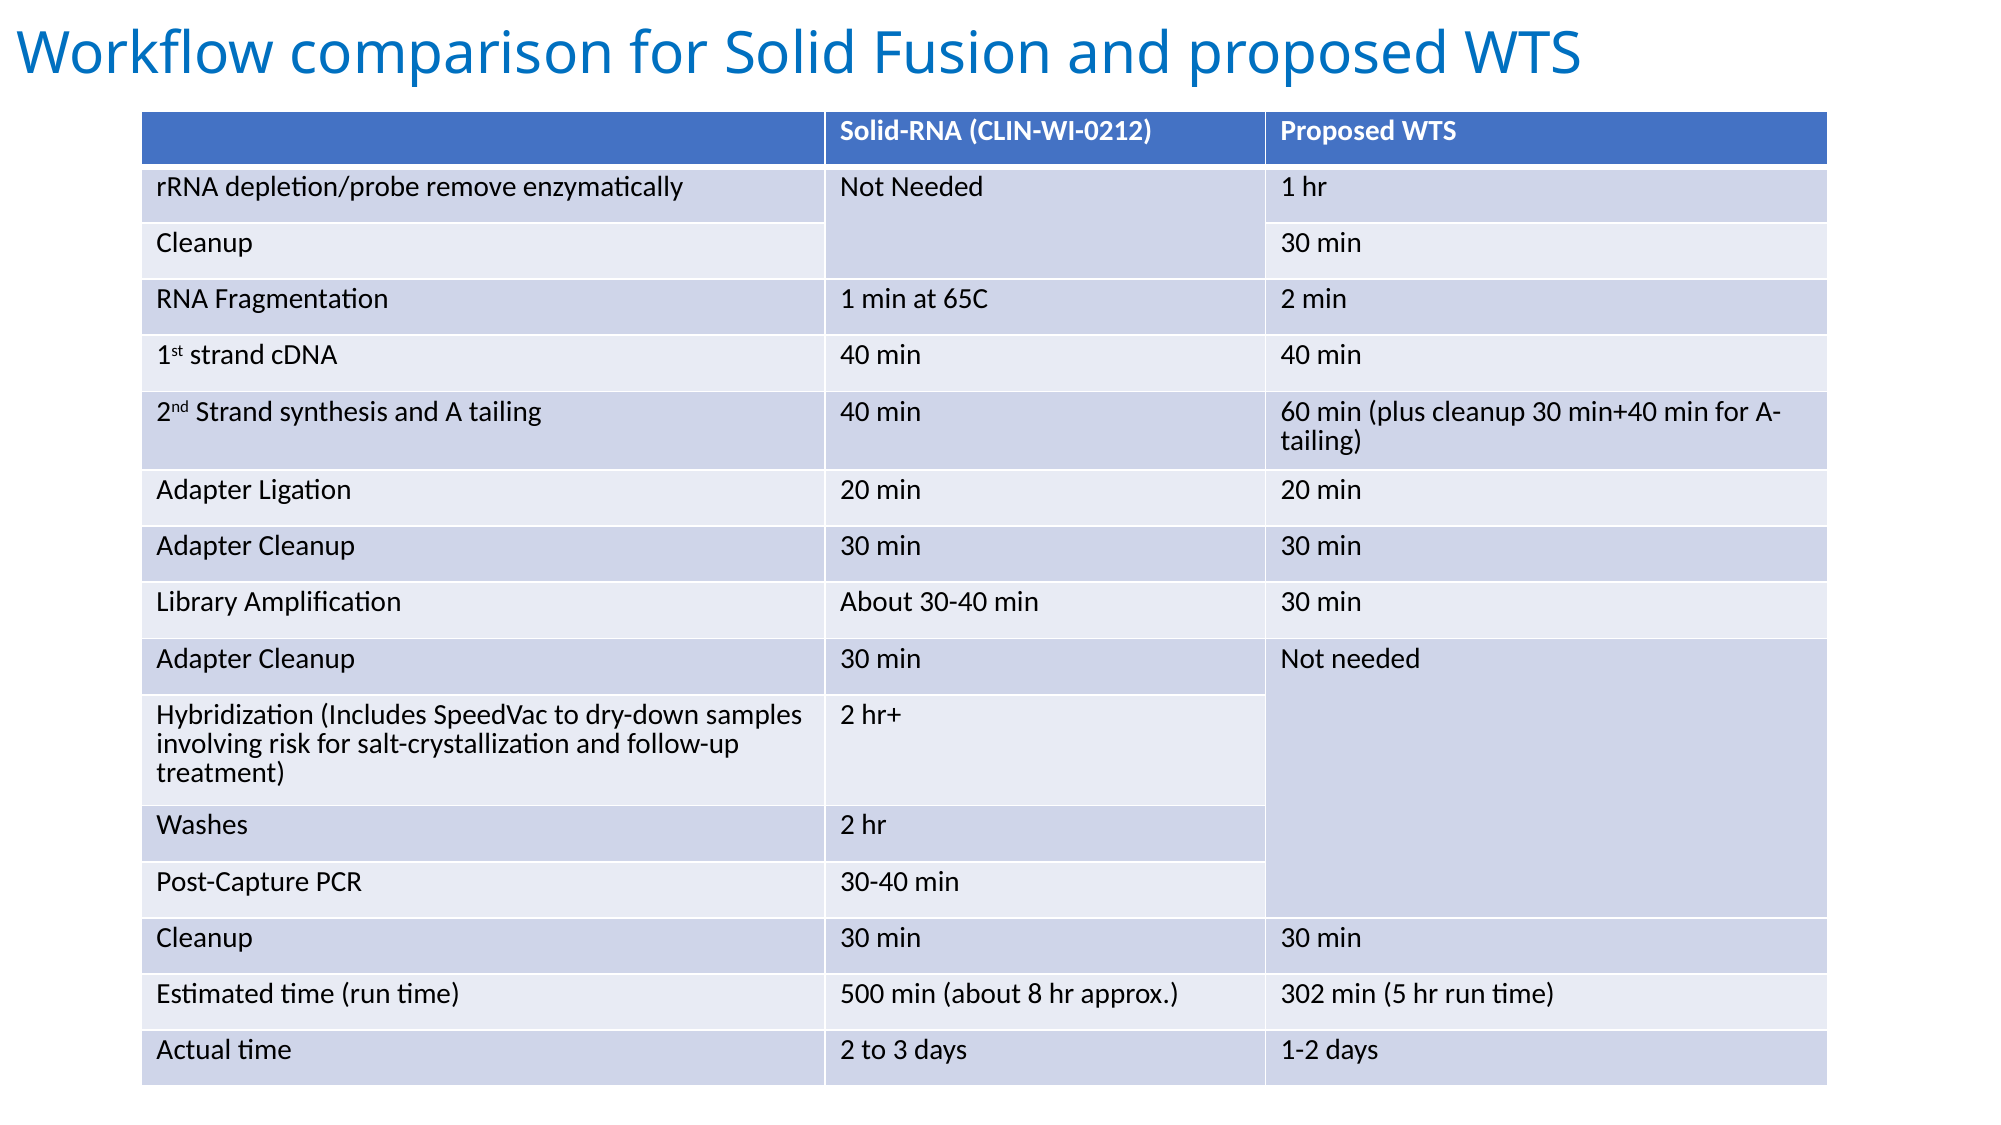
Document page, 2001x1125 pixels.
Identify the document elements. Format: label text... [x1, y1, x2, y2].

table_cell 30 min [1266, 919, 1827, 973]
table_cell Library Amplification [142, 583, 824, 638]
table_cell About 30-40 min [826, 583, 1265, 638]
table_cell Adapter Cleanup [142, 527, 824, 581]
table_cell 1st strand cDNA [142, 336, 824, 391]
table_cell 2 min [1266, 280, 1827, 334]
table_cell Hybridization (Includes SpeedVac to dry-down samples involving risk for salt-crystallization and follow-up treatment) [142, 696, 824, 805]
table_cell 30 min [826, 639, 1265, 694]
text_box Workflow comparison for Solid Fusion and proposed WTS [1, 7, 1599, 93]
table_cell RNA Fragmentation [142, 280, 824, 334]
table_cell 1 hr [1266, 170, 1827, 222]
table_header Solid-RNA (CLIN-WI-0212) [826, 112, 1265, 164]
table_cell 302 min (5 hr run time) [1266, 975, 1827, 1029]
table_cell 30 min [826, 527, 1265, 581]
table_cell Not Needed [826, 170, 1265, 278]
table_cell Estimated time (run time) [142, 975, 824, 1029]
table_cell 1 min at 65C [826, 280, 1265, 334]
table_cell 40 min [826, 336, 1265, 391]
table_cell 2 hr+ [826, 696, 1265, 805]
table_cell 60 min (plus cleanup 30 min+40 min for A-tailing) [1266, 392, 1827, 469]
table_cell Cleanup [142, 919, 824, 973]
table_cell 2nd Strand synthesis and A tailing [142, 392, 824, 469]
table_cell 500 min (about 8 hr approx.) [826, 975, 1265, 1029]
table_cell 30 min [826, 919, 1265, 973]
table_cell 40 min [826, 392, 1265, 469]
table_cell 30 min [1266, 527, 1827, 581]
table_cell 20 min [826, 471, 1265, 525]
table_cell Actual time [142, 1031, 824, 1085]
table_cell Cleanup [142, 224, 824, 278]
table_cell rRNA depletion/probe remove enzymatically [142, 170, 824, 222]
table_cell Washes [142, 806, 824, 861]
table_header Proposed WTS [1266, 112, 1827, 164]
table_cell Adapter Cleanup [142, 639, 824, 694]
table_cell 30-40 min [826, 863, 1265, 917]
table_cell 40 min [1266, 336, 1827, 391]
table_header [142, 112, 824, 164]
table_cell 20 min [1266, 471, 1827, 525]
table_cell 30 min [1266, 583, 1827, 638]
table_cell Not needed [1266, 639, 1827, 917]
table_cell Adapter Ligation [142, 471, 824, 525]
table_cell 2 hr [826, 806, 1265, 861]
table_cell 2 to 3 days [826, 1031, 1265, 1085]
table_cell 30 min [1266, 224, 1827, 278]
table_cell Post-Capture PCR [142, 863, 824, 917]
table_cell 1-2 days [1266, 1031, 1827, 1085]
